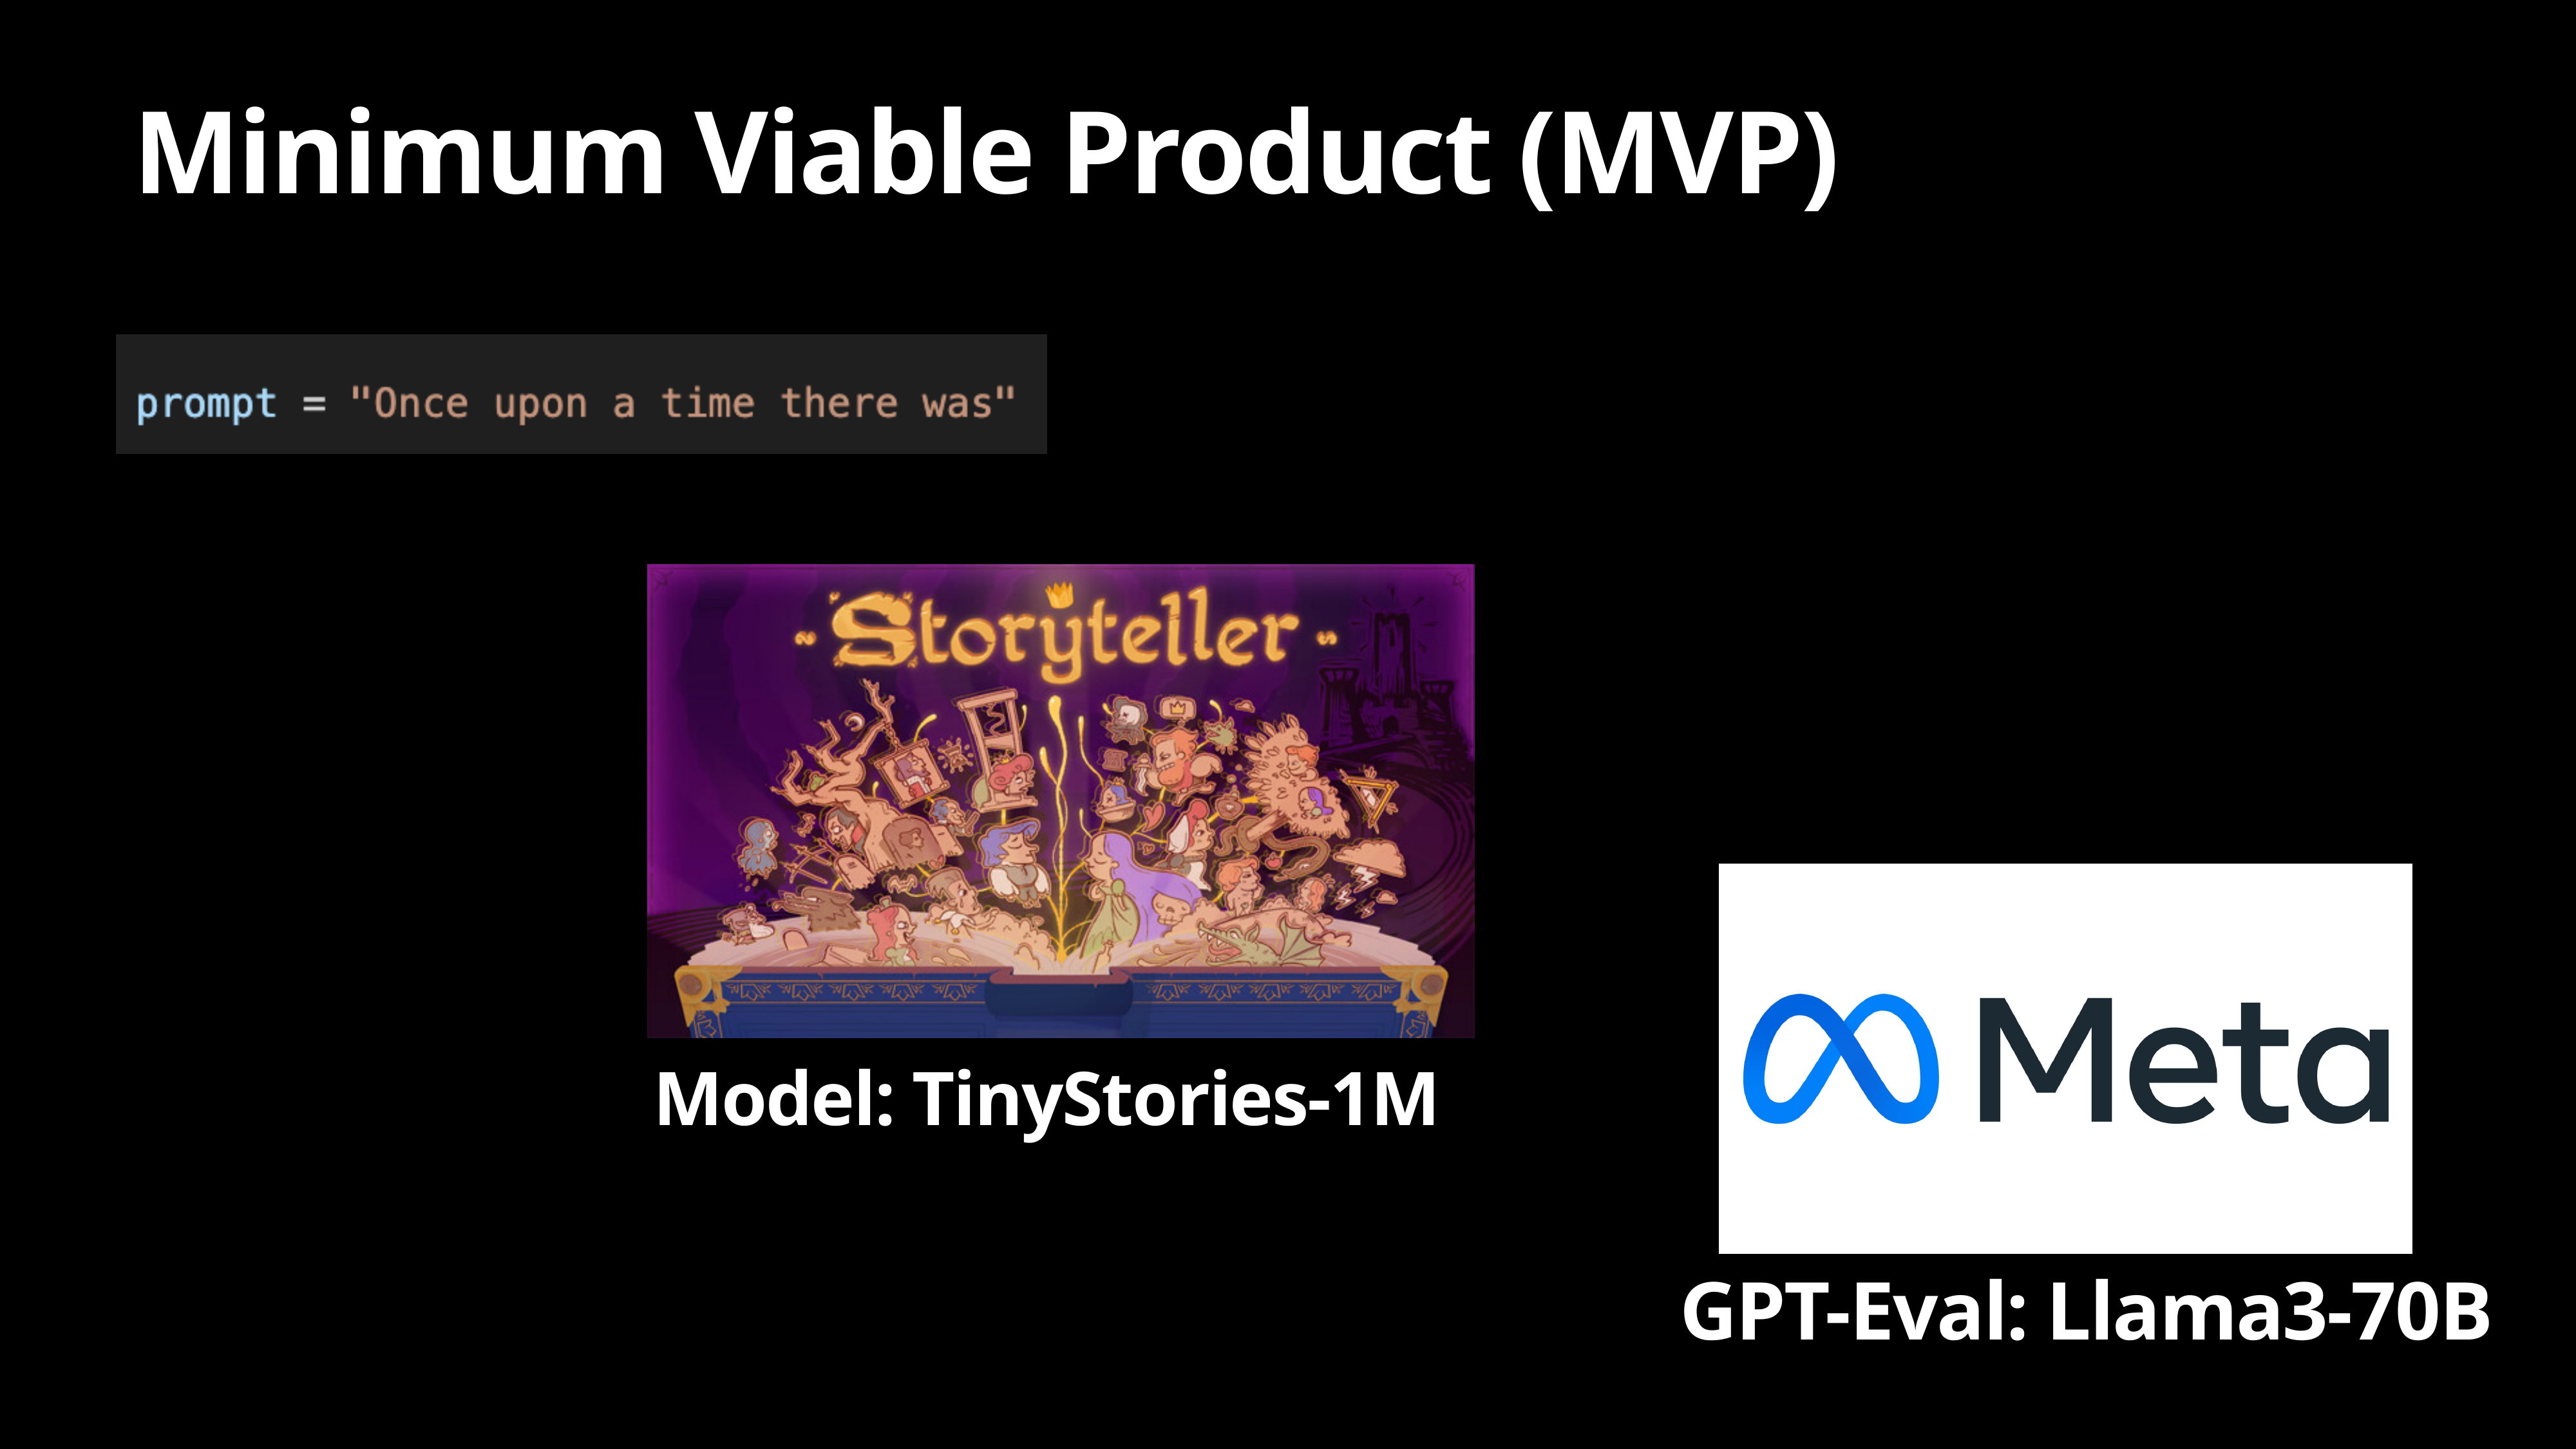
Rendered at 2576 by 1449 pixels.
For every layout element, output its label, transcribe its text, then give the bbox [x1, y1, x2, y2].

title Minimum Viable Product (MVP) [127, 100, 2449, 252]
picture [1719, 864, 2412, 1254]
text_box GPT-Eval: Llama3-70B [1674, 1273, 2501, 1448]
picture [116, 334, 1047, 454]
text_box Model: TinyStories-1M [647, 1063, 1475, 1238]
picture [647, 564, 1475, 1039]
